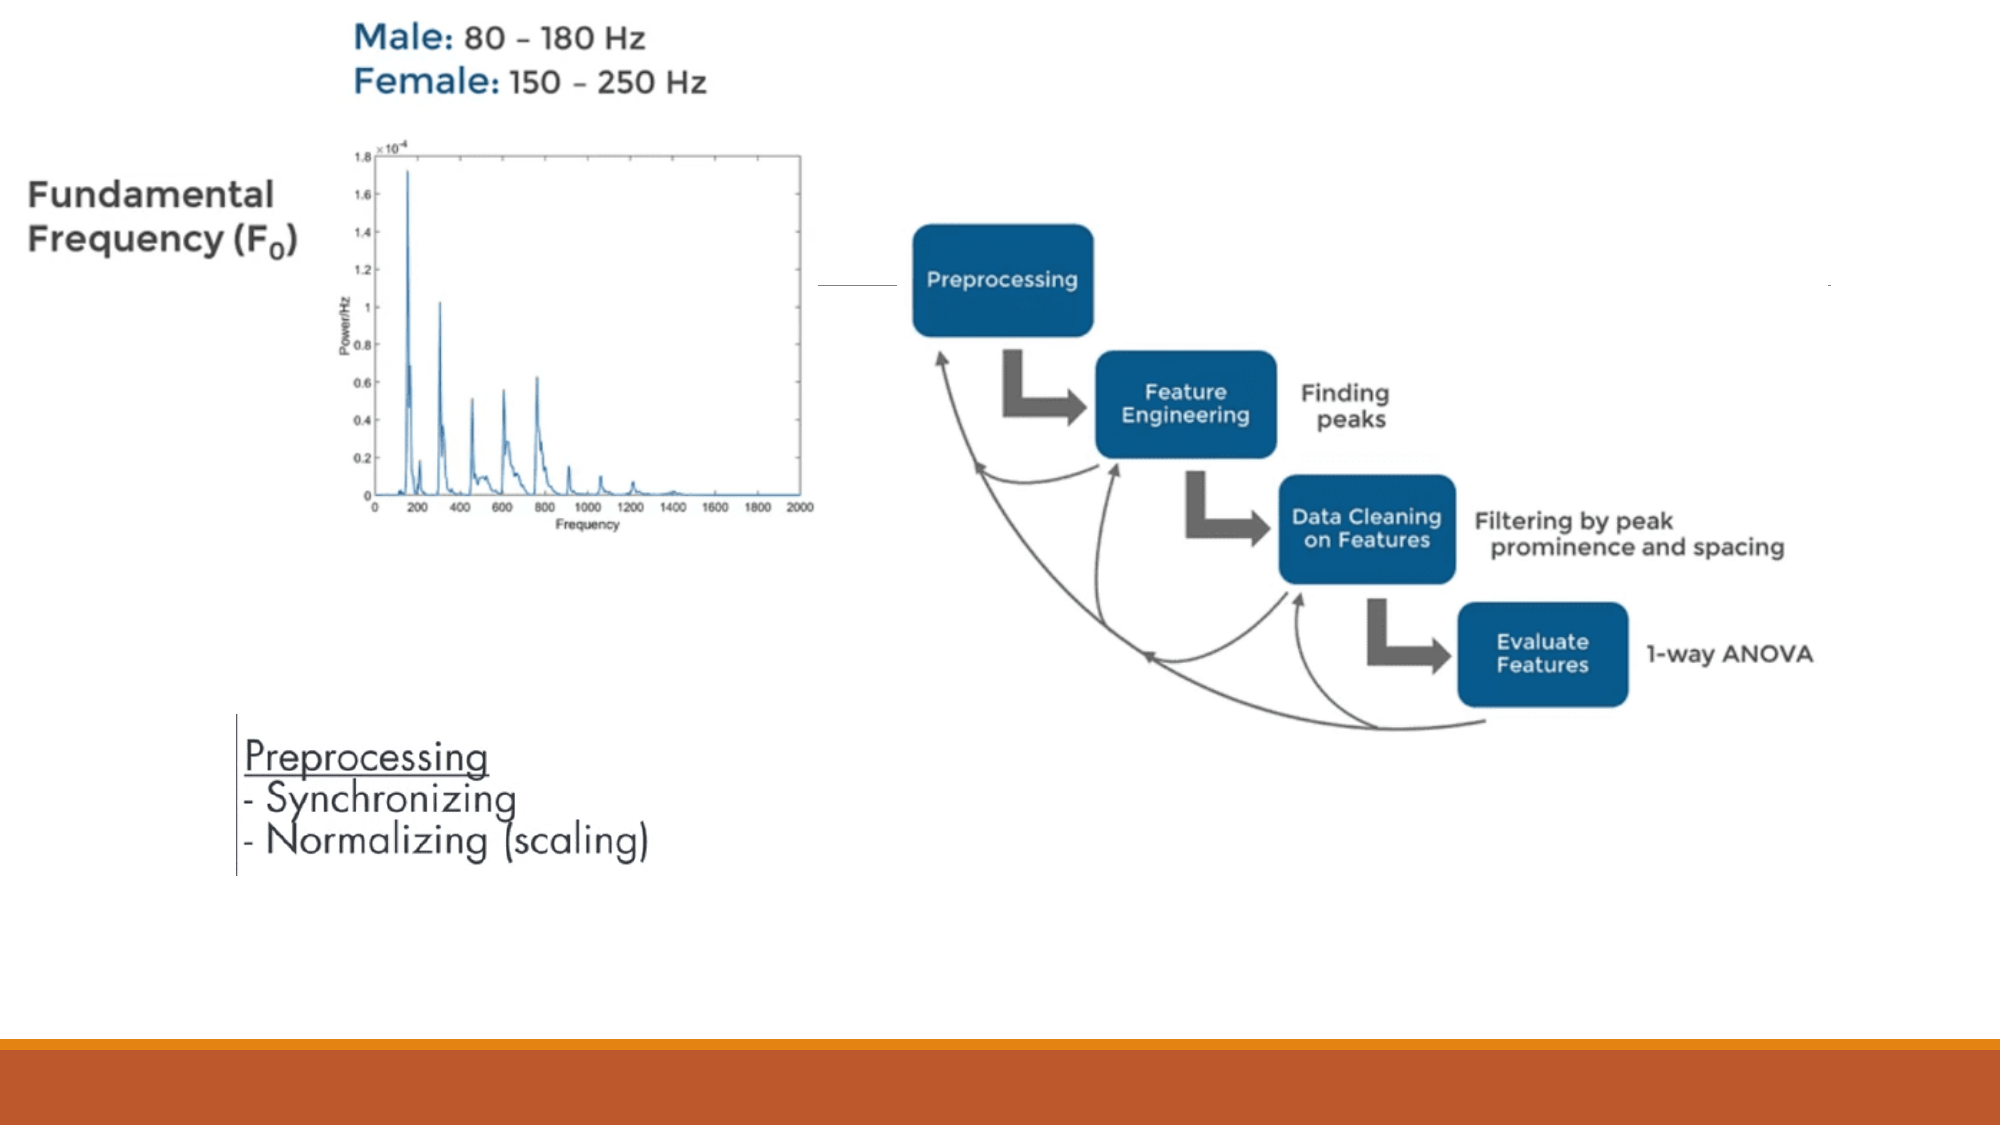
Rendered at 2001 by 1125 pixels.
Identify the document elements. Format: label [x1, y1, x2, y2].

picture [19, 19, 818, 534]
picture [897, 205, 1828, 740]
picture [235, 714, 674, 877]
